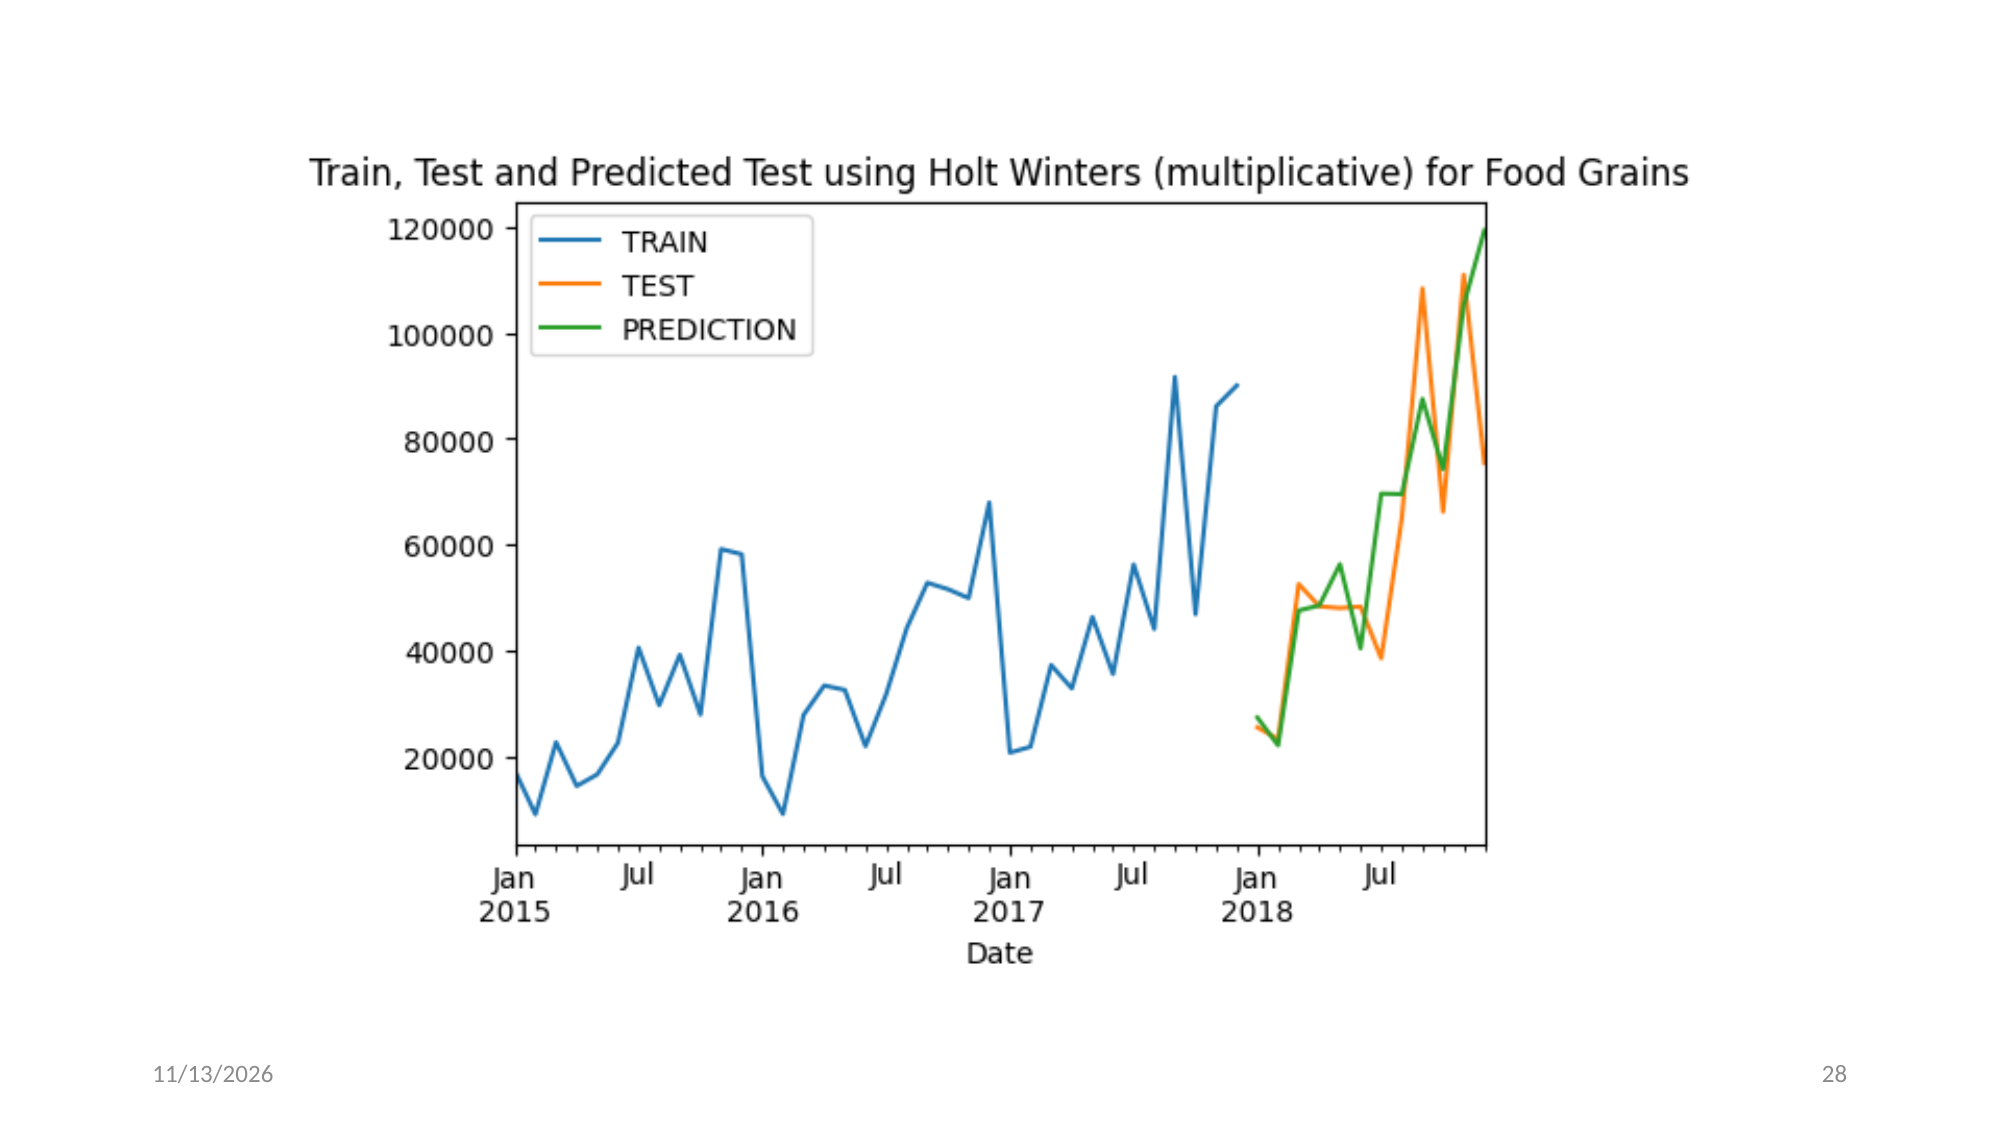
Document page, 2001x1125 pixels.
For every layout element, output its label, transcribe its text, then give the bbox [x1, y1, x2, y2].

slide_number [137, 1042, 588, 1103]
slide_number 28 [1412, 1042, 1863, 1103]
picture [289, 136, 1711, 989]
